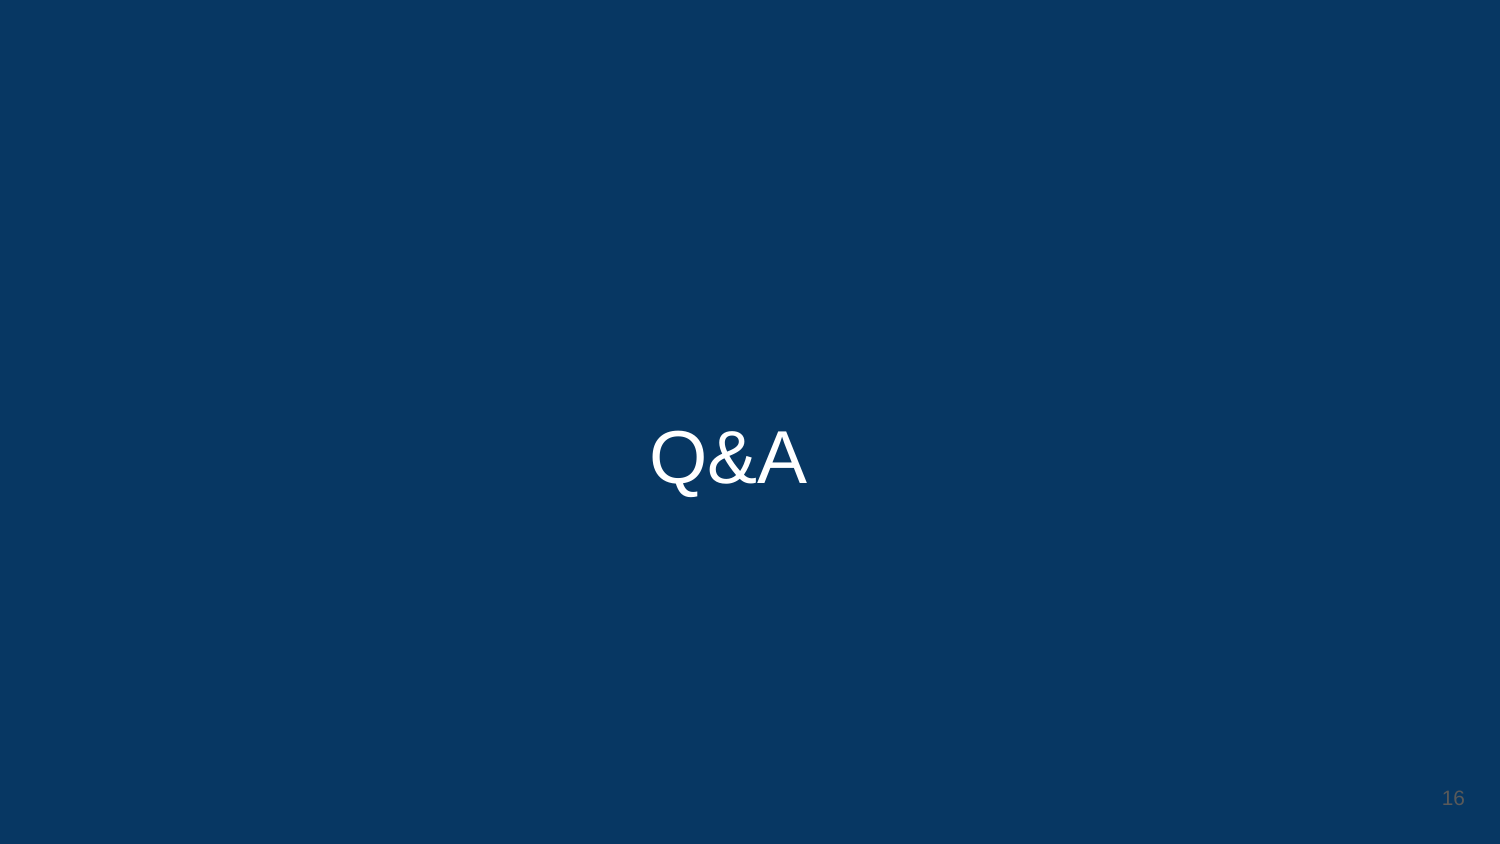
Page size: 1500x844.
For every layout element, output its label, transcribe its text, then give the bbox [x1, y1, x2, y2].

title Q&A [29, 356, 1428, 550]
slide_number ‹#› [1389, 764, 1480, 830]
